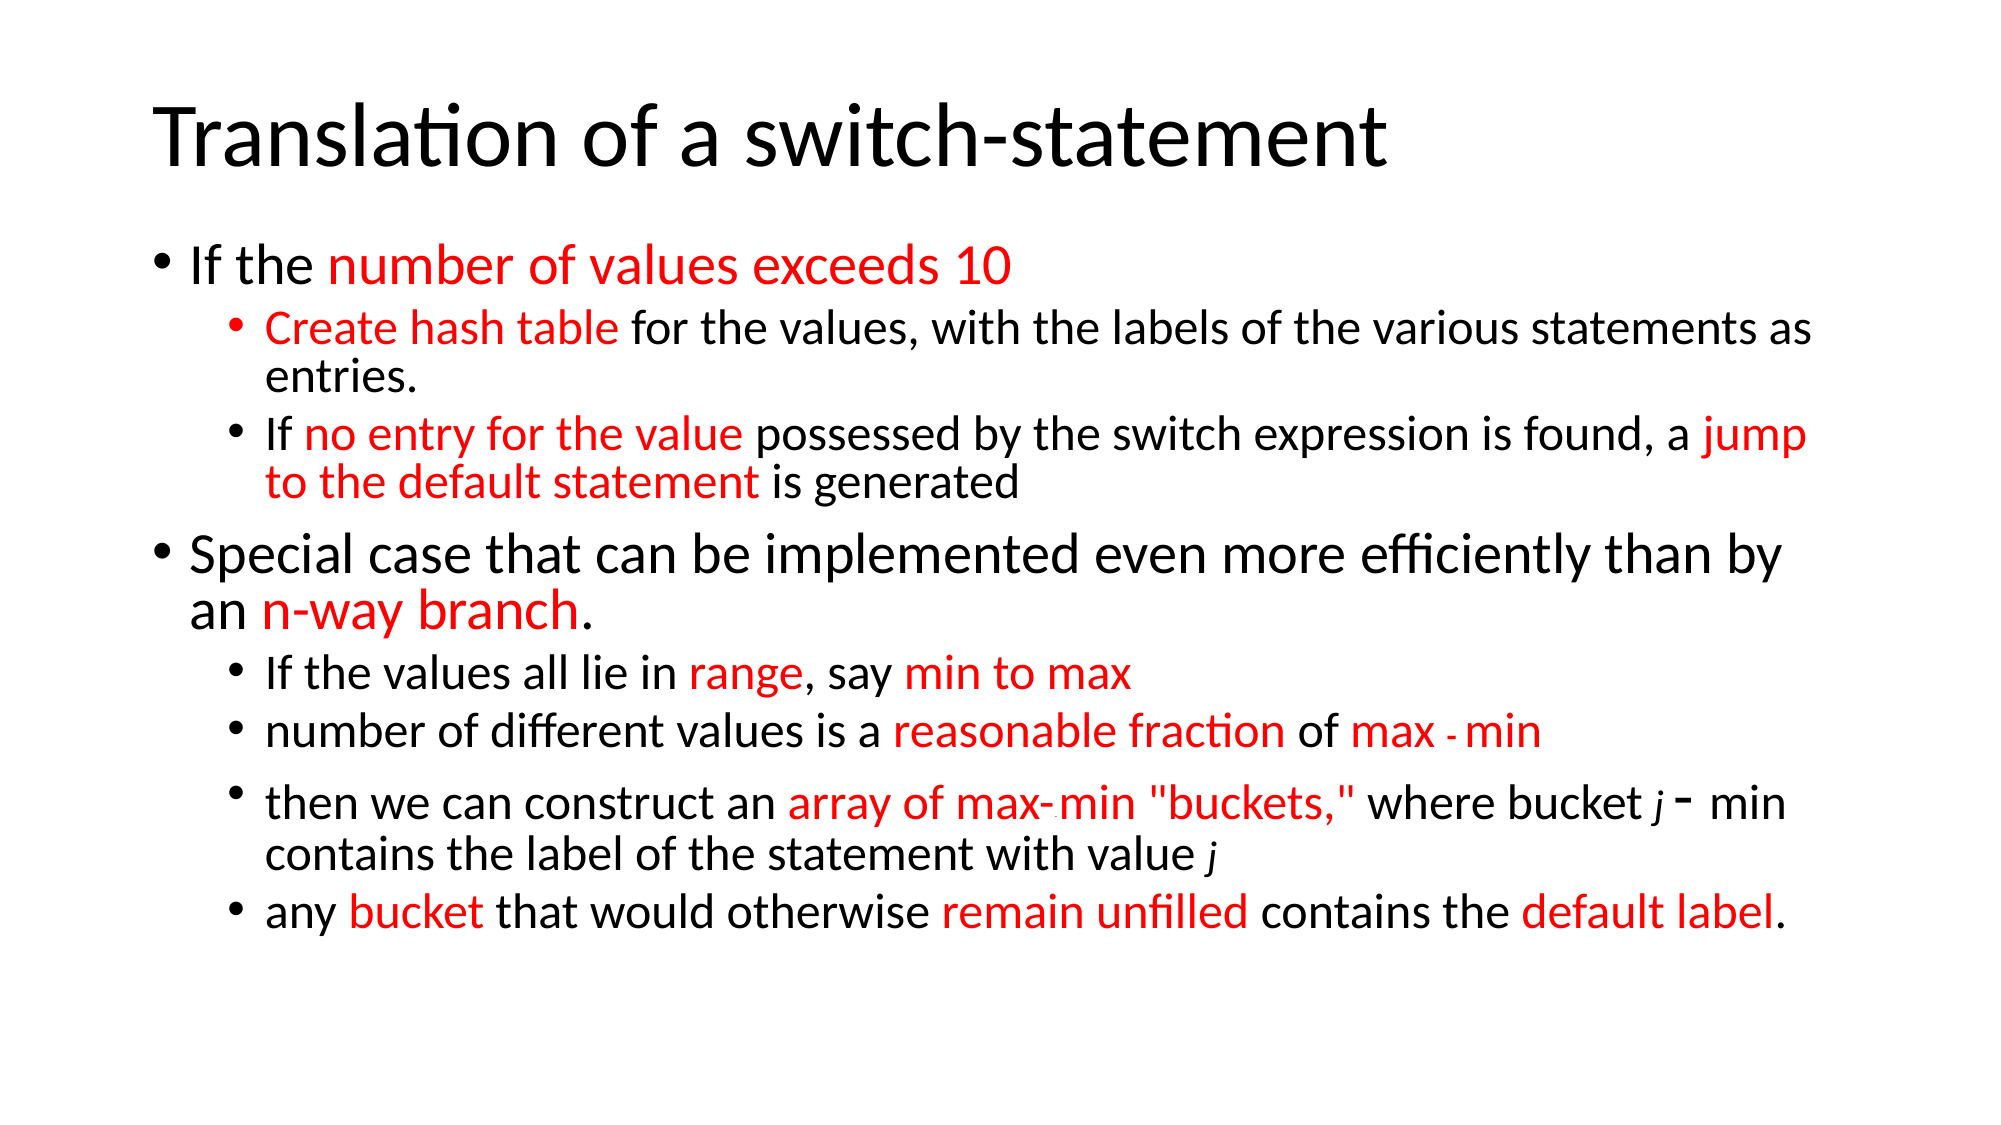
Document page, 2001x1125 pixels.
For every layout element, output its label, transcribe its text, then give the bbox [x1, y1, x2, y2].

list If the number of values exceeds 10 Create hash table for the values, with the labels of the various statements as entries. If no entry for the value possessed by the switch expression is found, a jump to the default statement is generated Special case that can be implemented even more efficiently than by an n-way branch. If the values all lie in range, say min to max number of different values is a reasonable fraction of max - min then we can construct an array of max-- min "buckets," where bucket j - min contains the label of the statement with value j any bucket that would otherwise remain unfilled contains the default label. [137, 232, 1863, 1014]
title Translation of a switch-statement [137, 59, 1863, 214]
